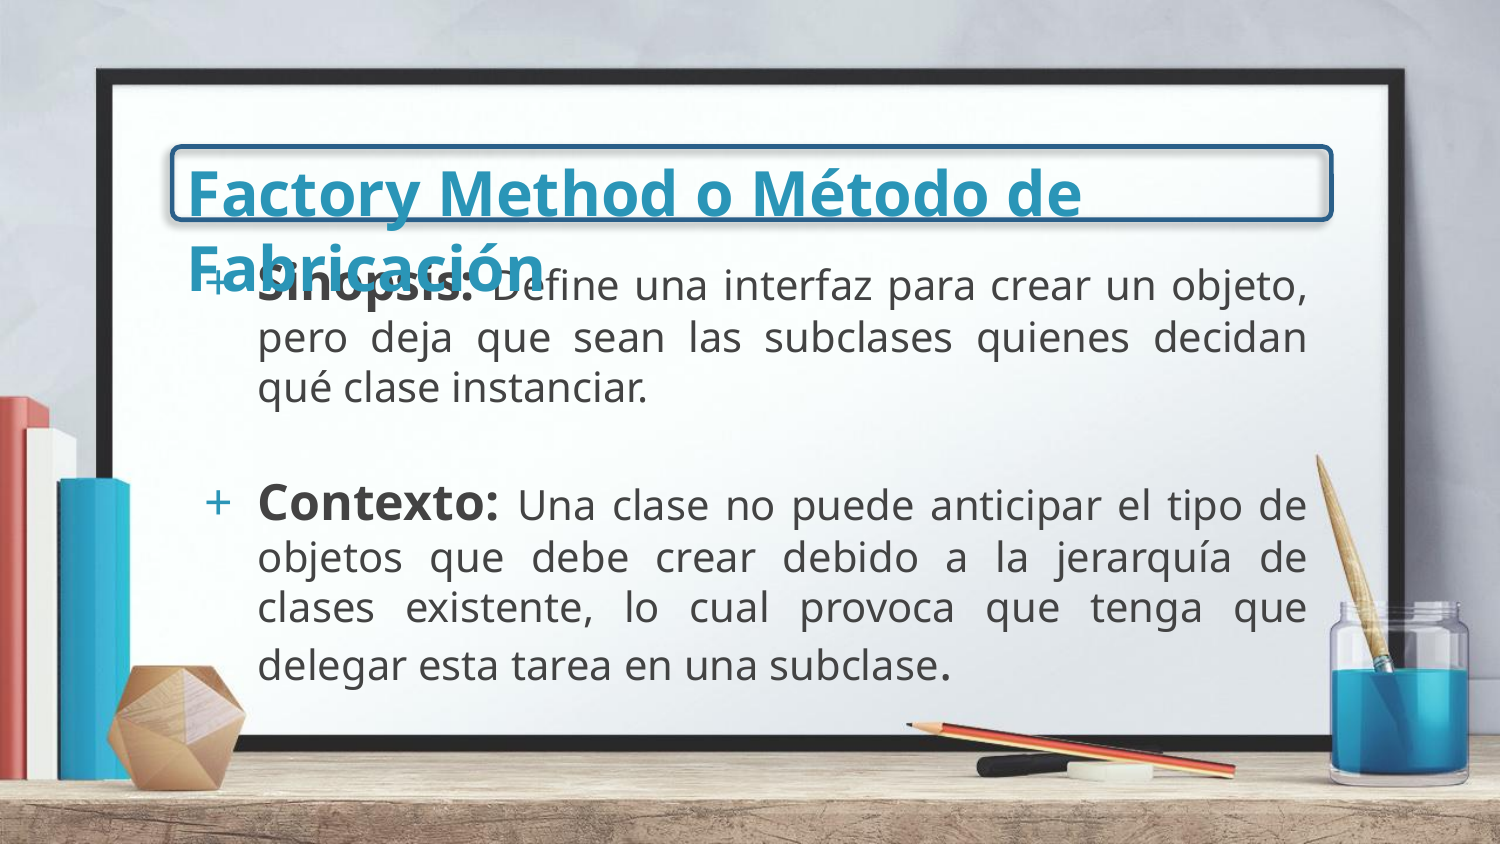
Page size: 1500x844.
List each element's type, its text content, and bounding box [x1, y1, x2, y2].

text_box Factory Method o Método de Fabricación [172, 146, 1324, 347]
text_box [175, 144, 1334, 222]
list Sinopsis: Define una interfaz para crear un objeto, pero deja que sean las subclases quienes decidan qué clase instanciar. Contexto: Una clase no puede anticipar el tipo de objetos que debe crear debido a la jerarquía de clases existente, lo cual provoca que tenga que delegar esta tarea en una subclase. [172, 347, 1324, 719]
picture [0, 0, 1500, 844]
